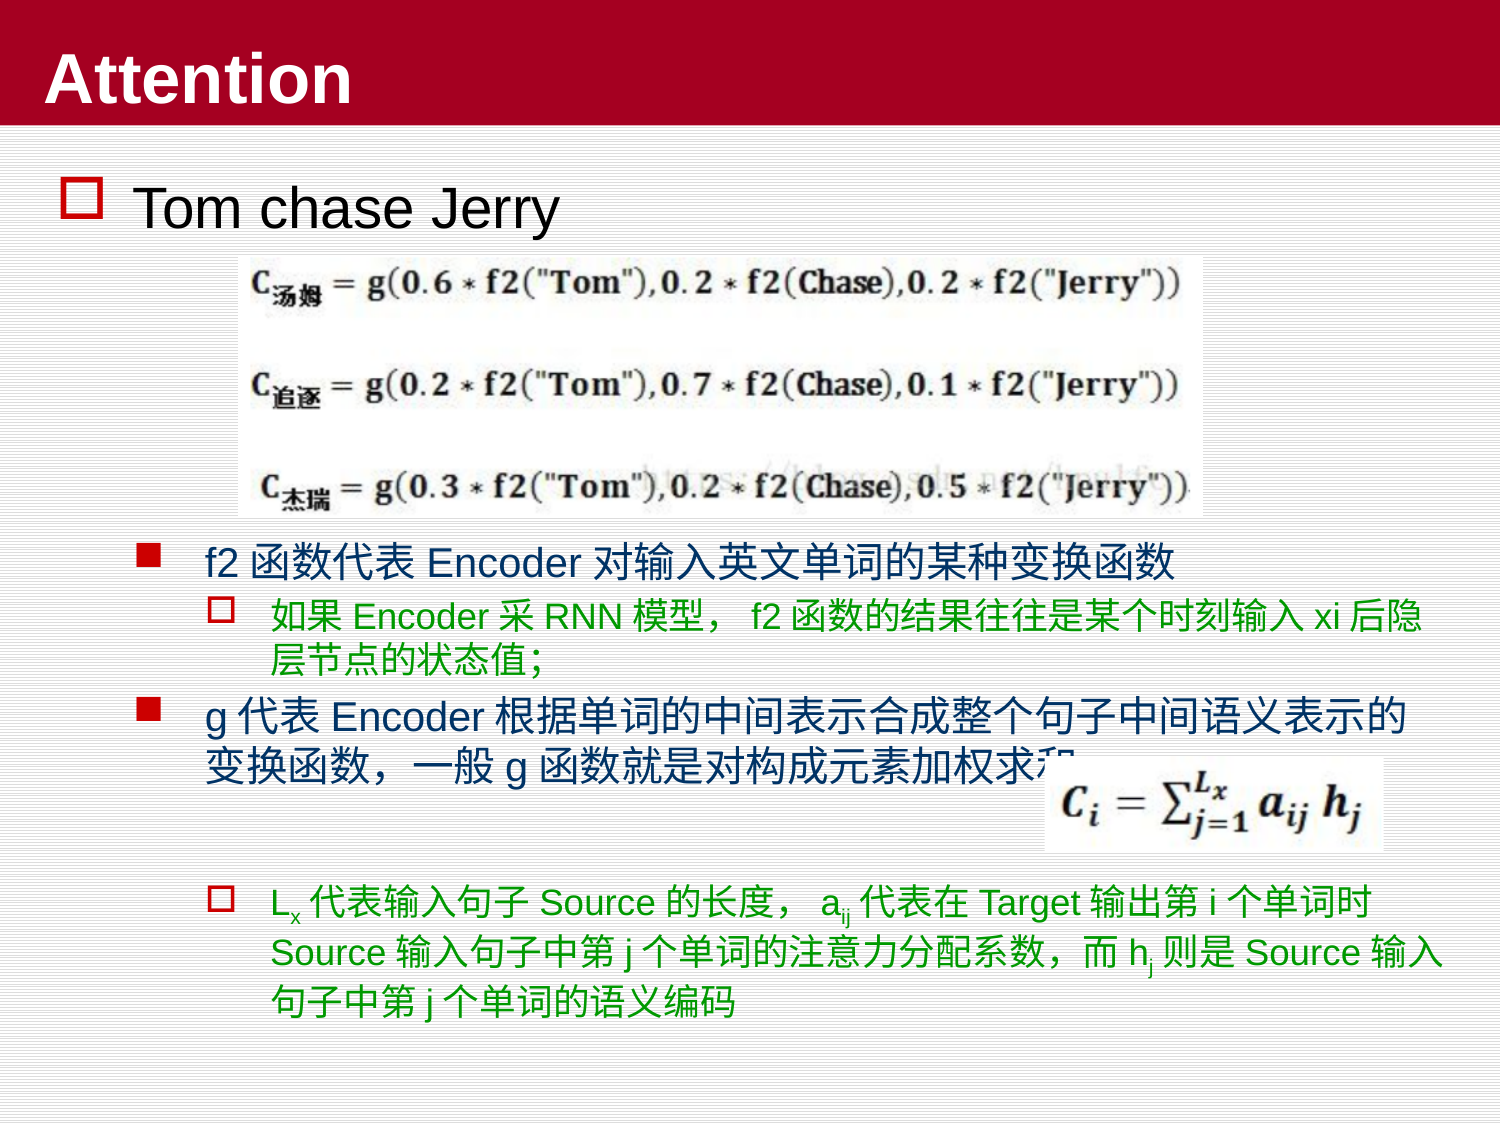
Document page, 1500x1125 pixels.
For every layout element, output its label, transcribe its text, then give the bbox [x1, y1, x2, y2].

list Tom chase Jerry f2函数代表Encoder对输入英文单词的某种变换函数 如果Encoder采RNN模型，f2函数的结果往往是某个时刻输入xi后隐层节点的状态值； g代表Encoder根据单词的中间表示合成整个句子中间语义表示的变换函数，一般g函数就是对构成元素加权求和 Lx代表输入句子Source的长度，aij代表在Target输出第i个单词时Source输入句子中第j个单词的注意力分配系数，而hj则是Source输入句子中第j个单词的语义编码 [40, 148, 1460, 1036]
title Attention [0, 0, 1500, 126]
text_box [237, 255, 1203, 519]
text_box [1044, 756, 1384, 854]
